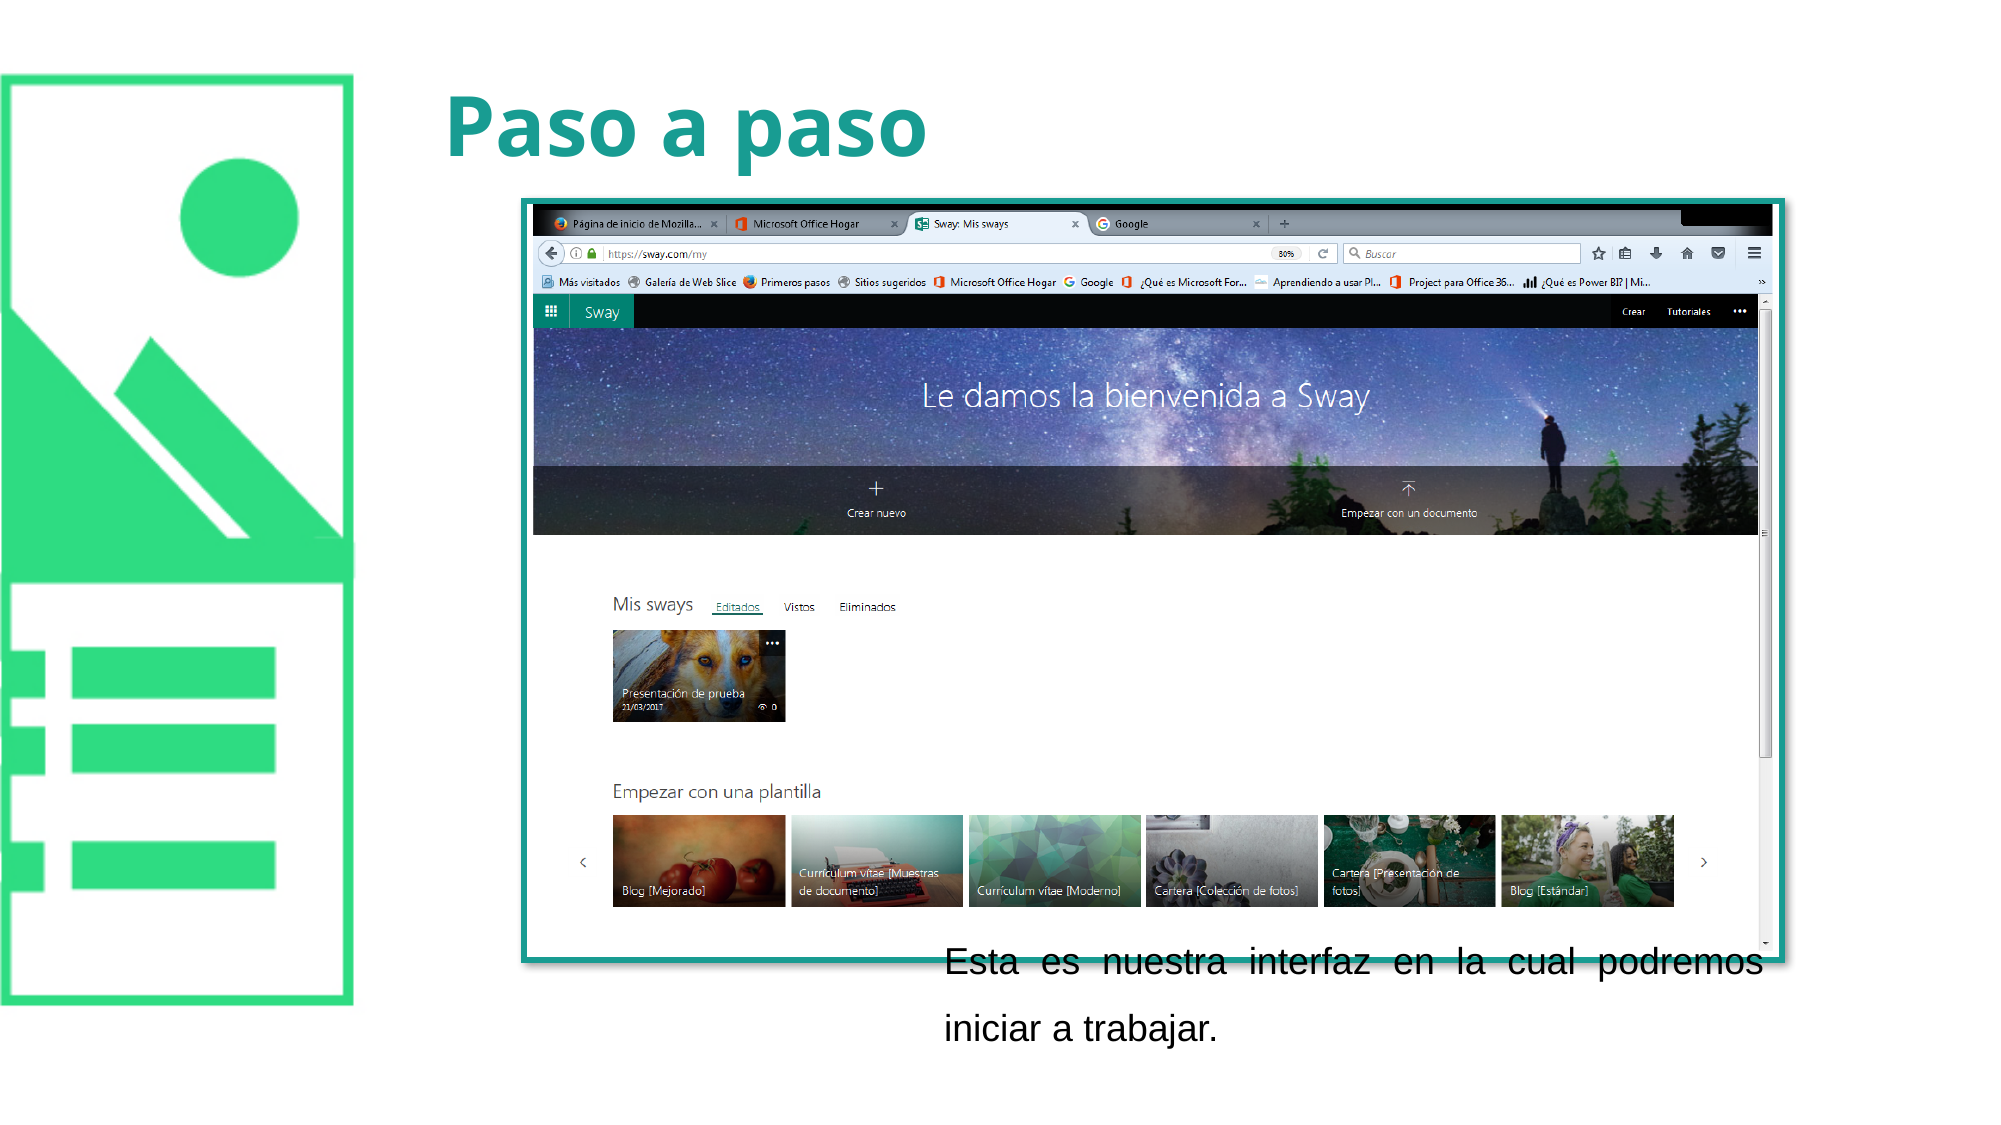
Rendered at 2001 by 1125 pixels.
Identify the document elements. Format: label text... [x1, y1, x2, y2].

text_box [429, 182, 1807, 258]
text_box Paso a paso [429, 66, 1877, 181]
picture [0, 0, 2001, 1125]
text_box Esta es nuestra interfaz en la cual podremos iniciar a trabajar. [929, 957, 1779, 1057]
